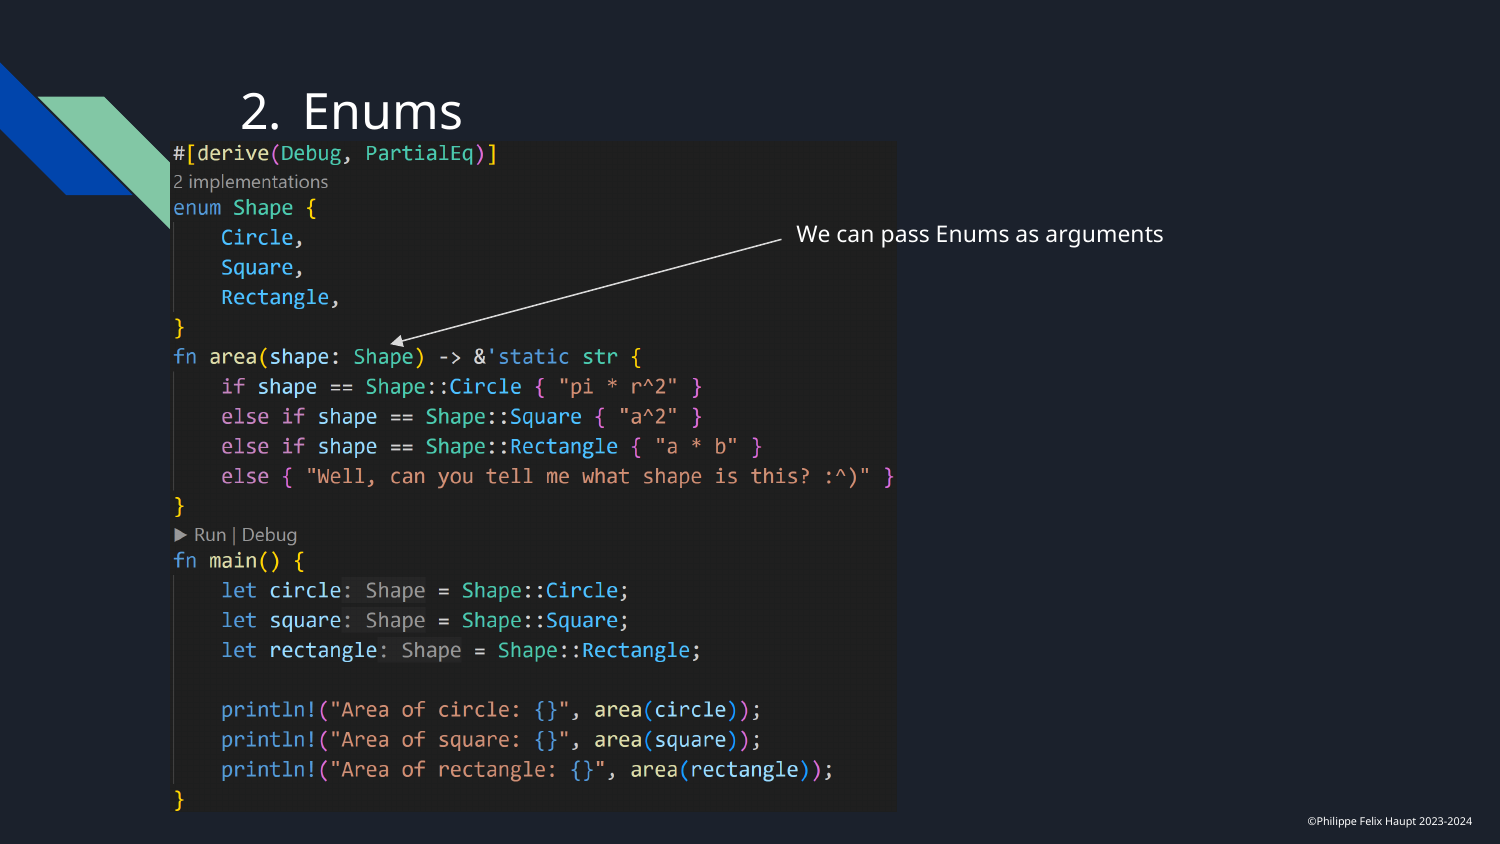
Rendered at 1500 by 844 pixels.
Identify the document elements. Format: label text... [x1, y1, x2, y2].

text_box We can pass Enums as arguments [902, 205, 1205, 261]
text_box ©Philippe Felix Haupt 2023-2024 [1292, 801, 1500, 844]
picture [170, 141, 898, 813]
title Enums [212, 64, 1368, 215]
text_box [390, 239, 782, 345]
